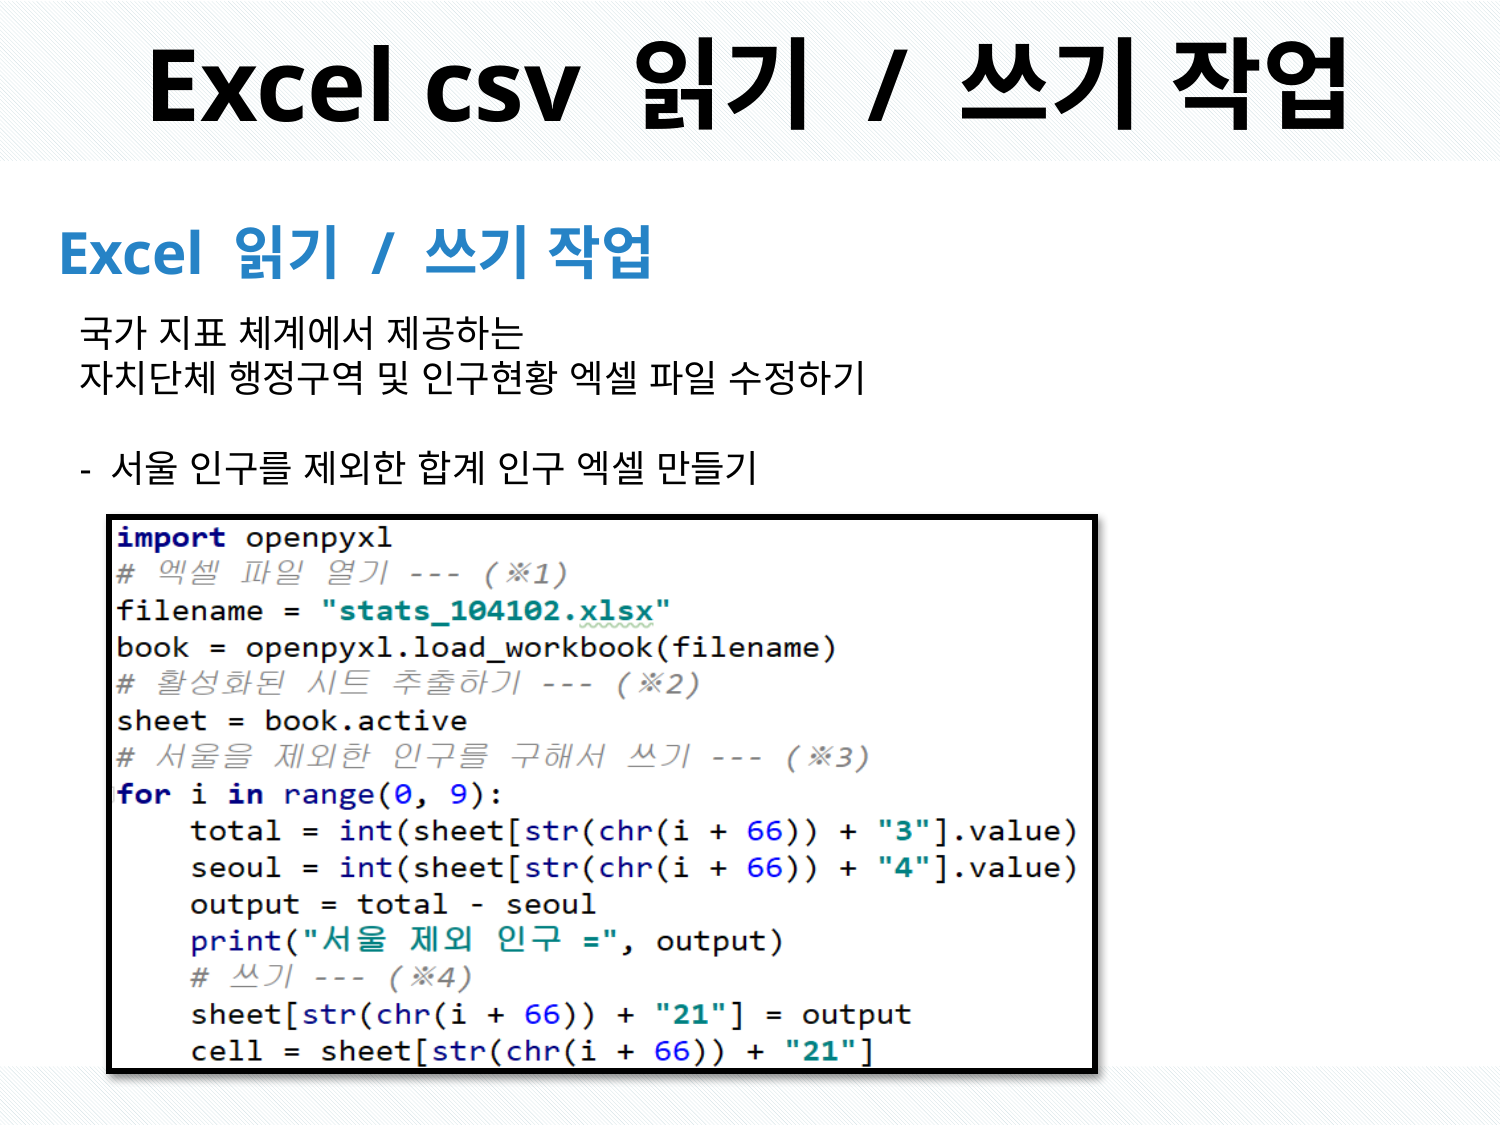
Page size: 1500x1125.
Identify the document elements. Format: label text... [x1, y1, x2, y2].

title Excel csv 읽기 / 쓰기 작업 [0, 1, 1500, 161]
text_box 국가 지표 체계에서 제공하는 자치단체 행정구역 및 인구현황 엑셀 파일 수정하기 - 서울 인구를 제외한 합계 인구 엑셀 만들기 [64, 302, 1376, 498]
picture [111, 520, 1093, 1068]
list Excel 읽기 / 쓰기 작업 [41, 208, 1500, 1071]
